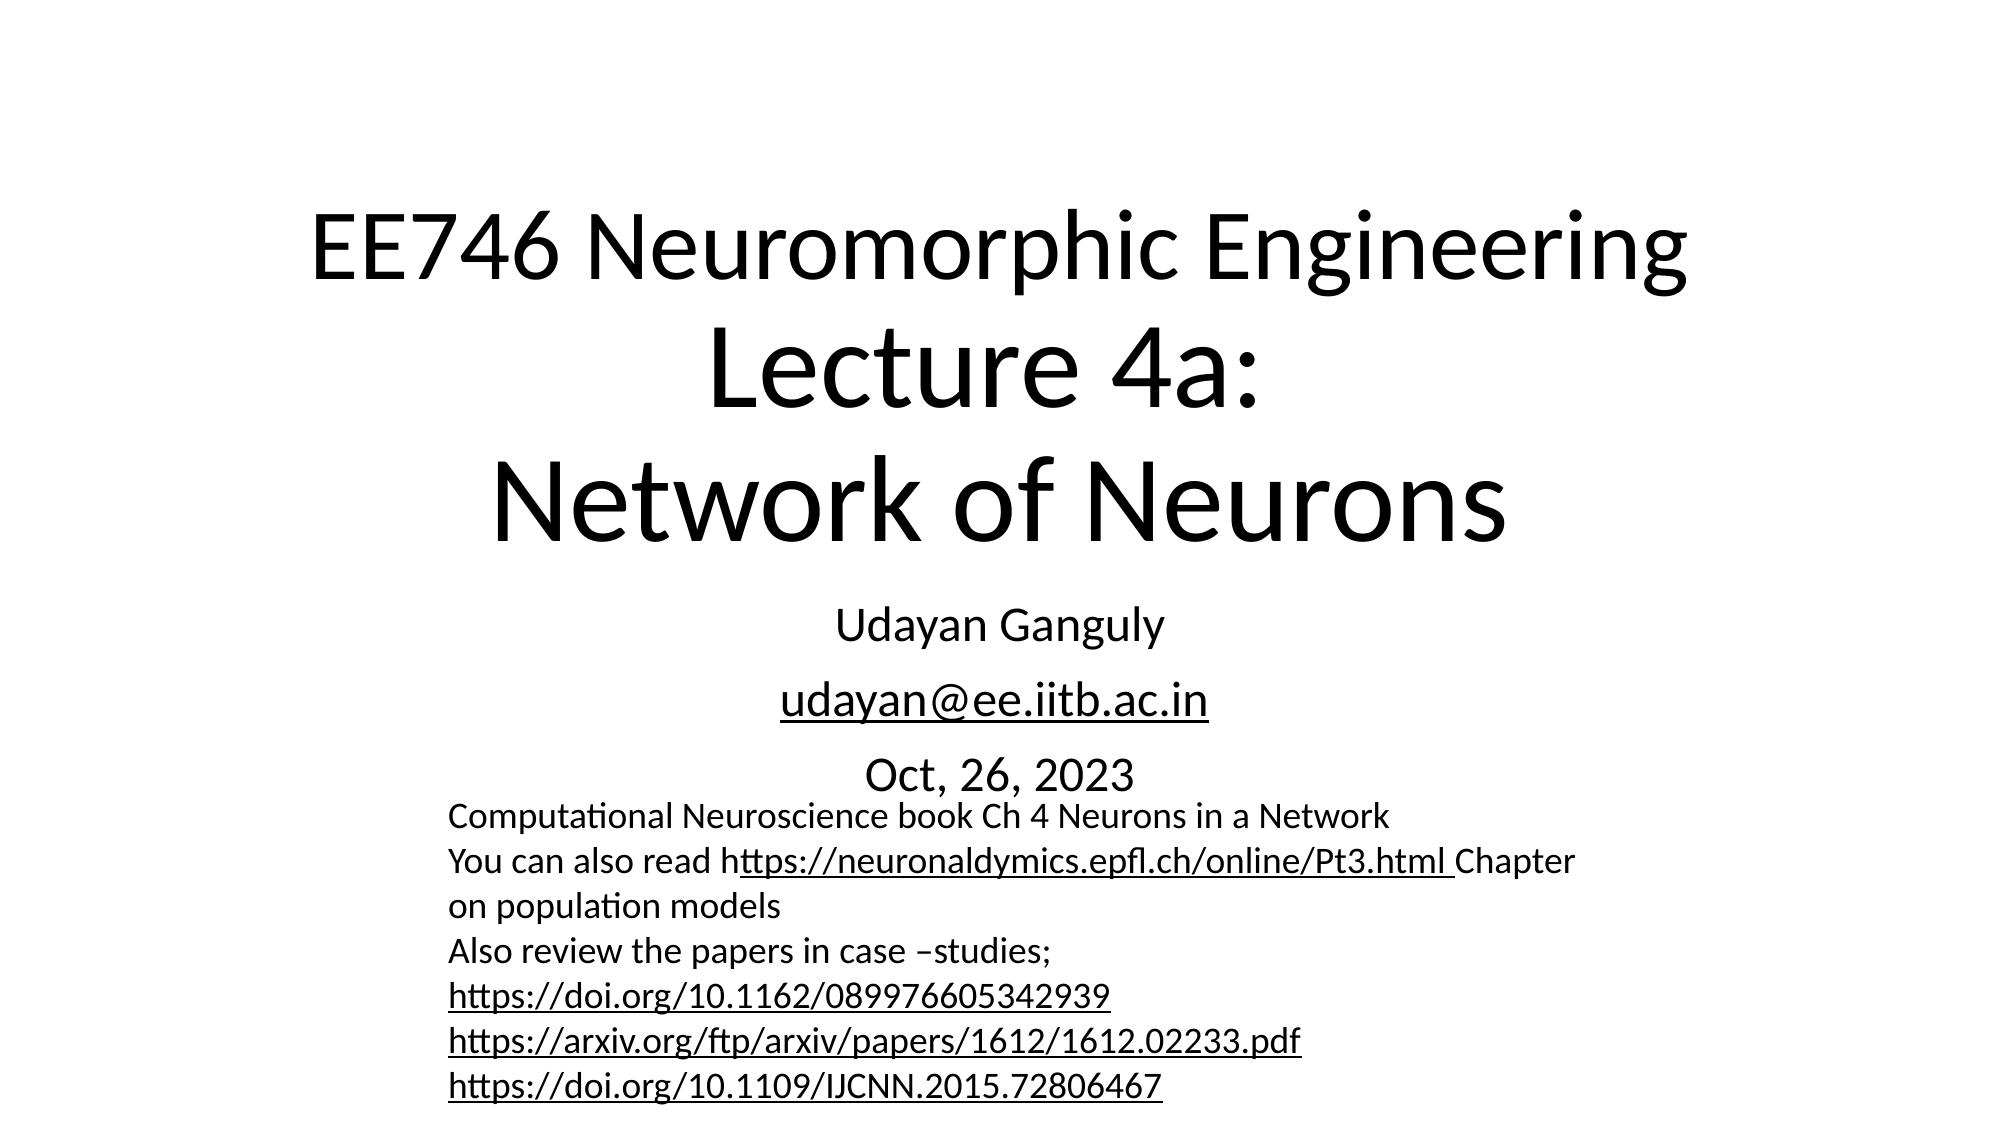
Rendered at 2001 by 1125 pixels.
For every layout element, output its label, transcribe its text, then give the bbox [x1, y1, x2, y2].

text_box Computational Neuroscience book Ch 4 Neurons in a Network You can also read https://neuronaldymics.epfl.ch/online/Pt3.html Chapter on population models Also review the papers in case –studies; https://doi.org/10.1162/089976605342939 https://arxiv.org/ftp/arxiv/papers/1612/1612.02233.pdf https://doi.org/10.1109/IJCNN.2015.72806467 [433, 783, 1638, 1125]
title EE746 Neuromorphic Engineering Lecture 4a: Network of Neurons [249, 184, 1750, 576]
subtitle Udayan Ganguly udayan@ee.iitb.ac.in Oct, 26, 2023 [249, 590, 1750, 863]
